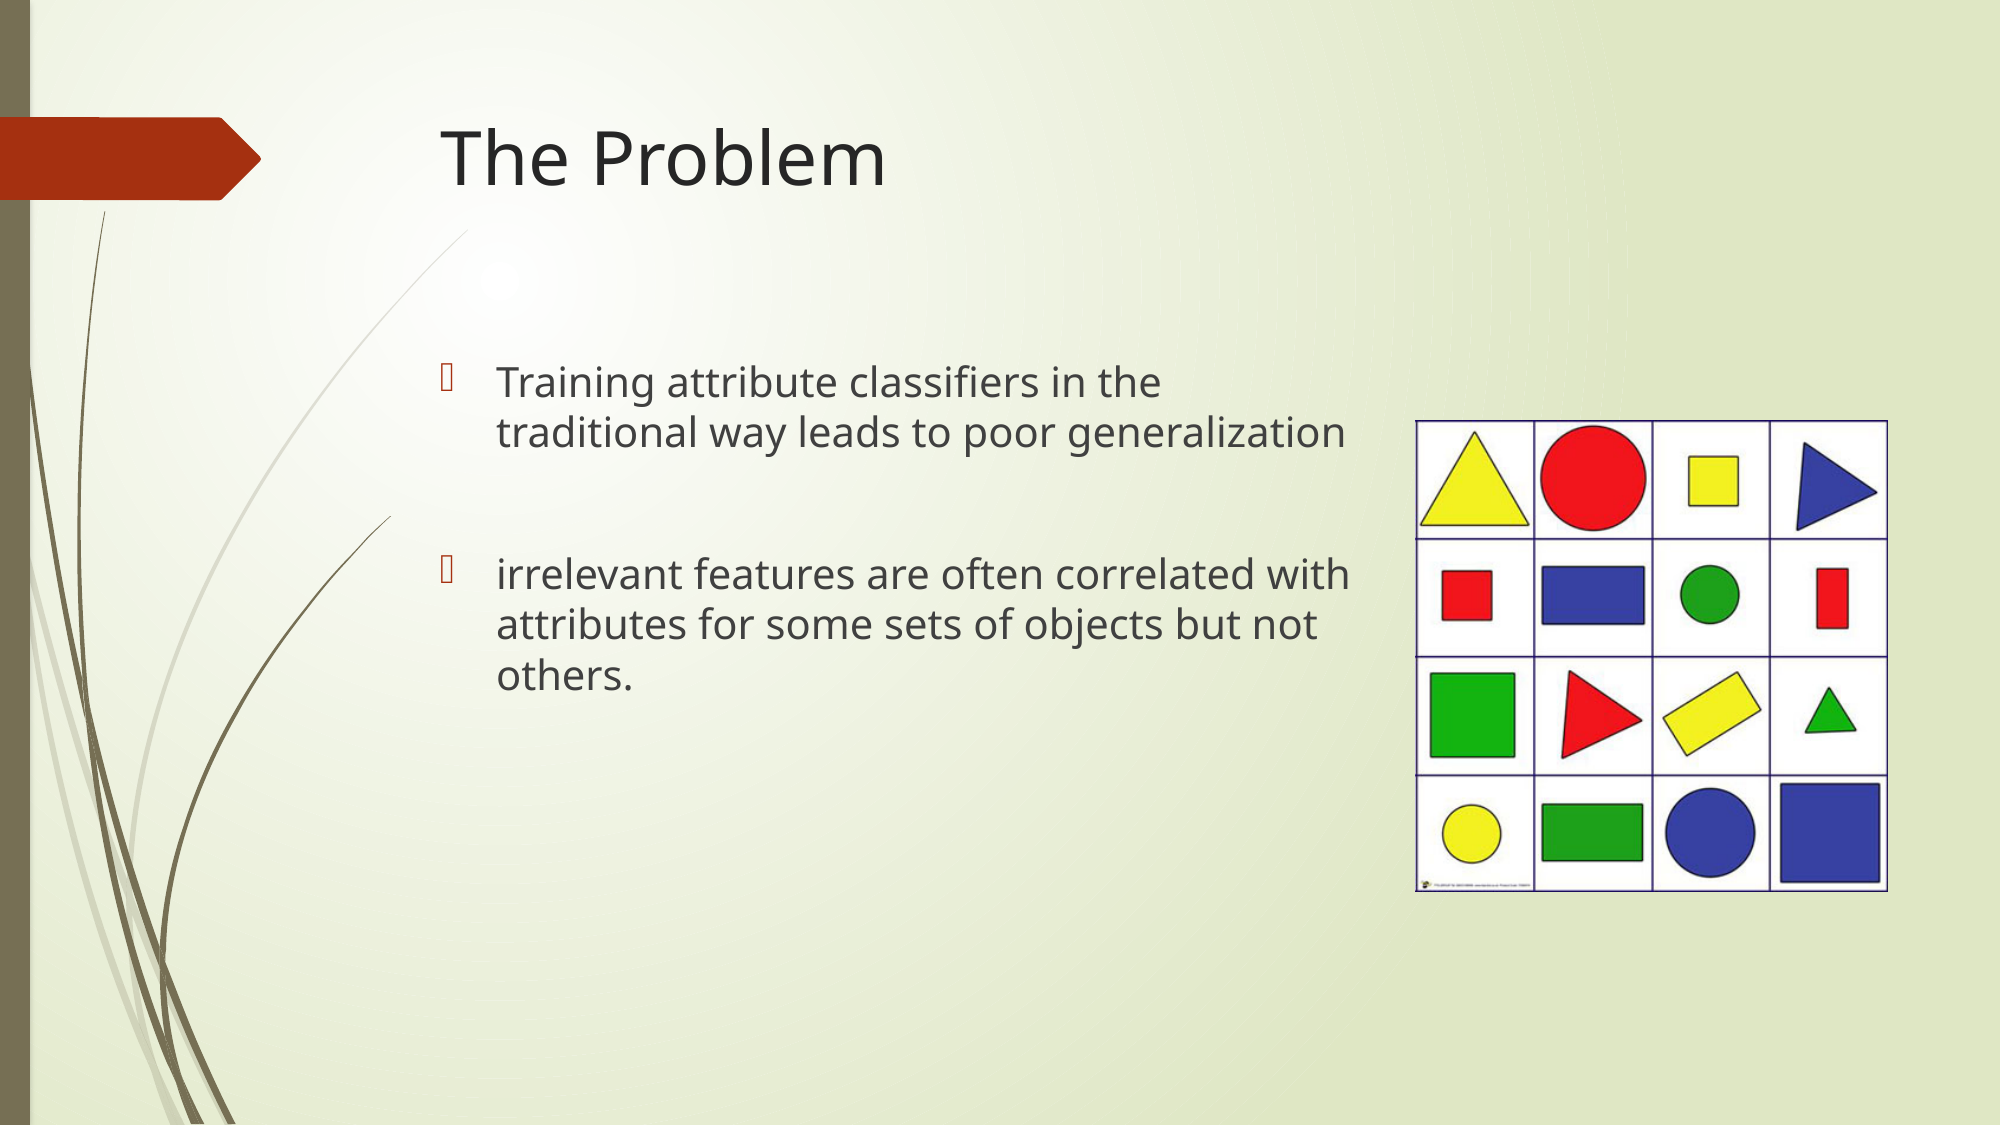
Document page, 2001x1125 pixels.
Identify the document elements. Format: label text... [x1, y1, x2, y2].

title The Problem [425, 102, 1888, 313]
picture [1415, 419, 1888, 892]
list Training attribute classifiers in the traditional way leads to poor generalization irrelevant features are often correlated with attributes for some sets of objects but not others. [424, 348, 1382, 970]
